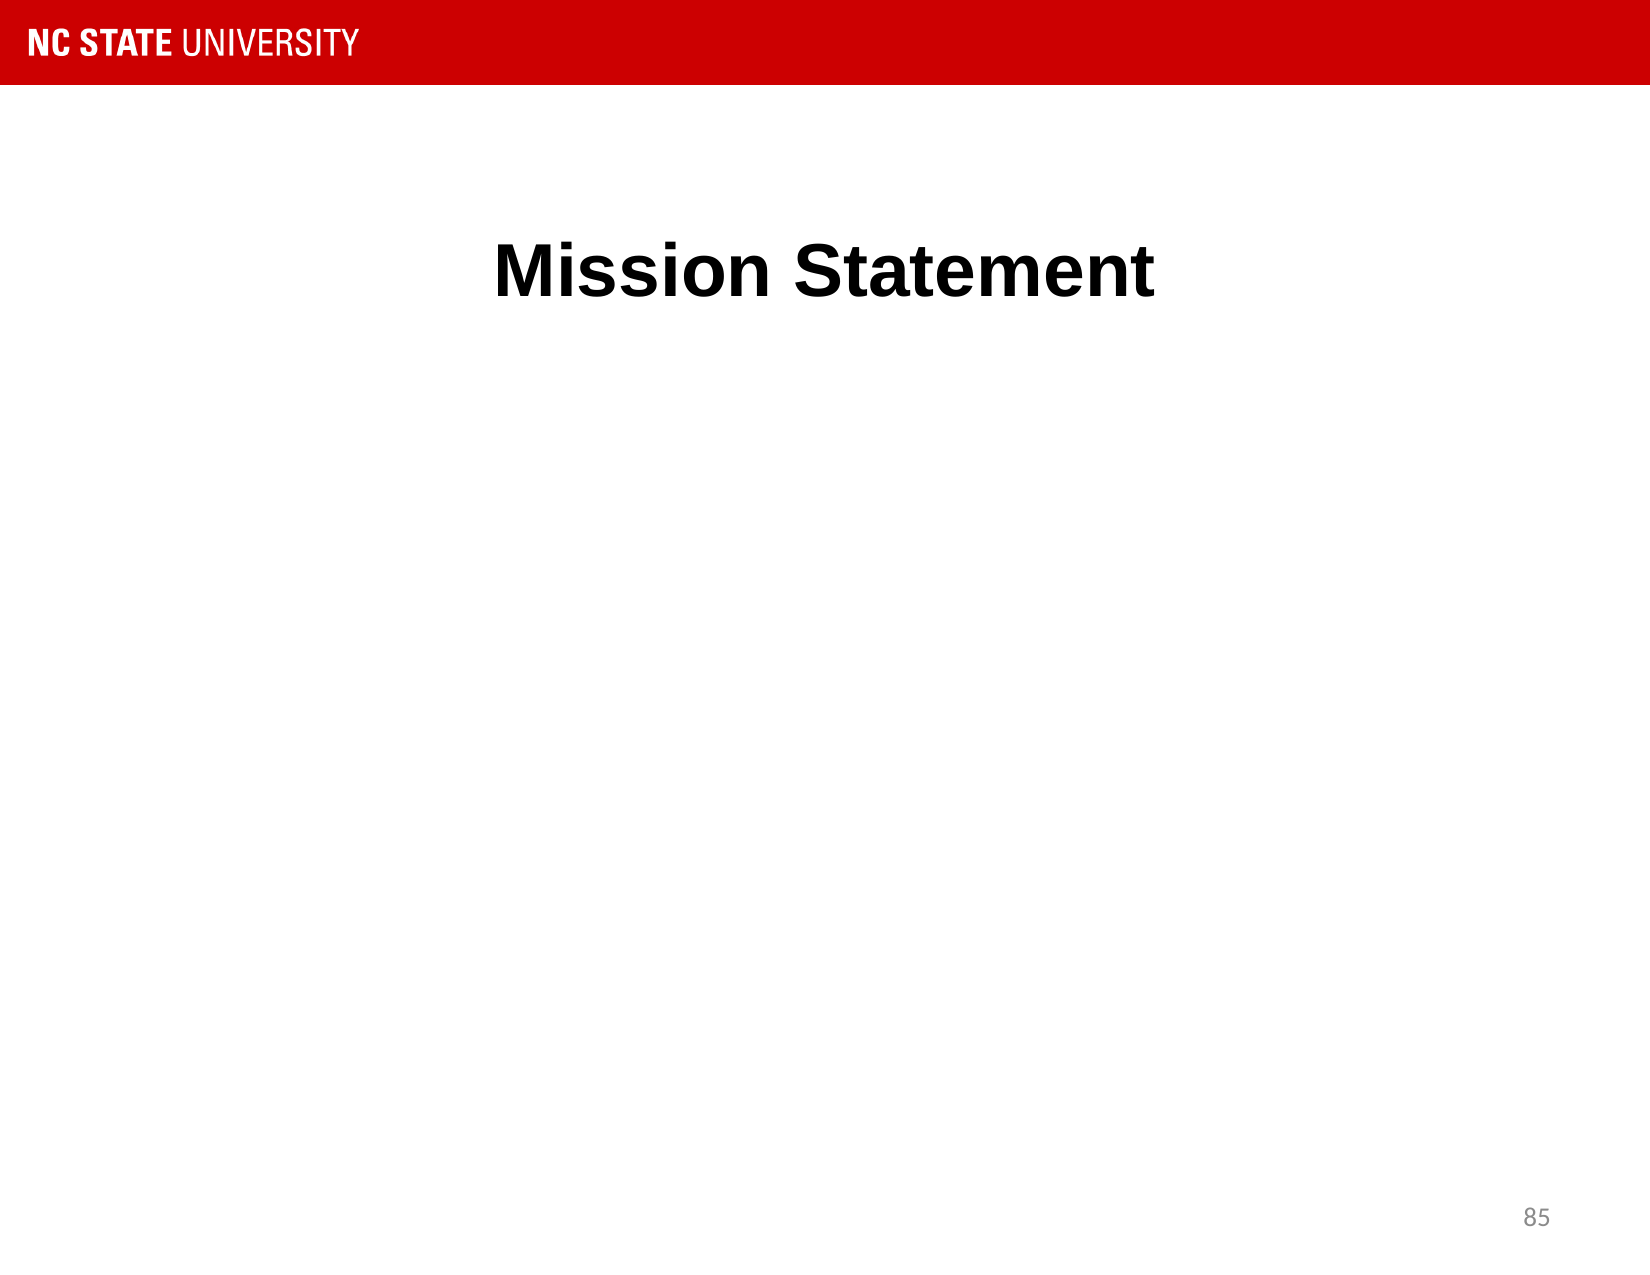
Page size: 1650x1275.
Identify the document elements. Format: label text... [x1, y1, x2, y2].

title Mission Statement [82, 167, 1568, 366]
slide_number 85 [1182, 1181, 1568, 1250]
picture [0, 0, 1650, 85]
